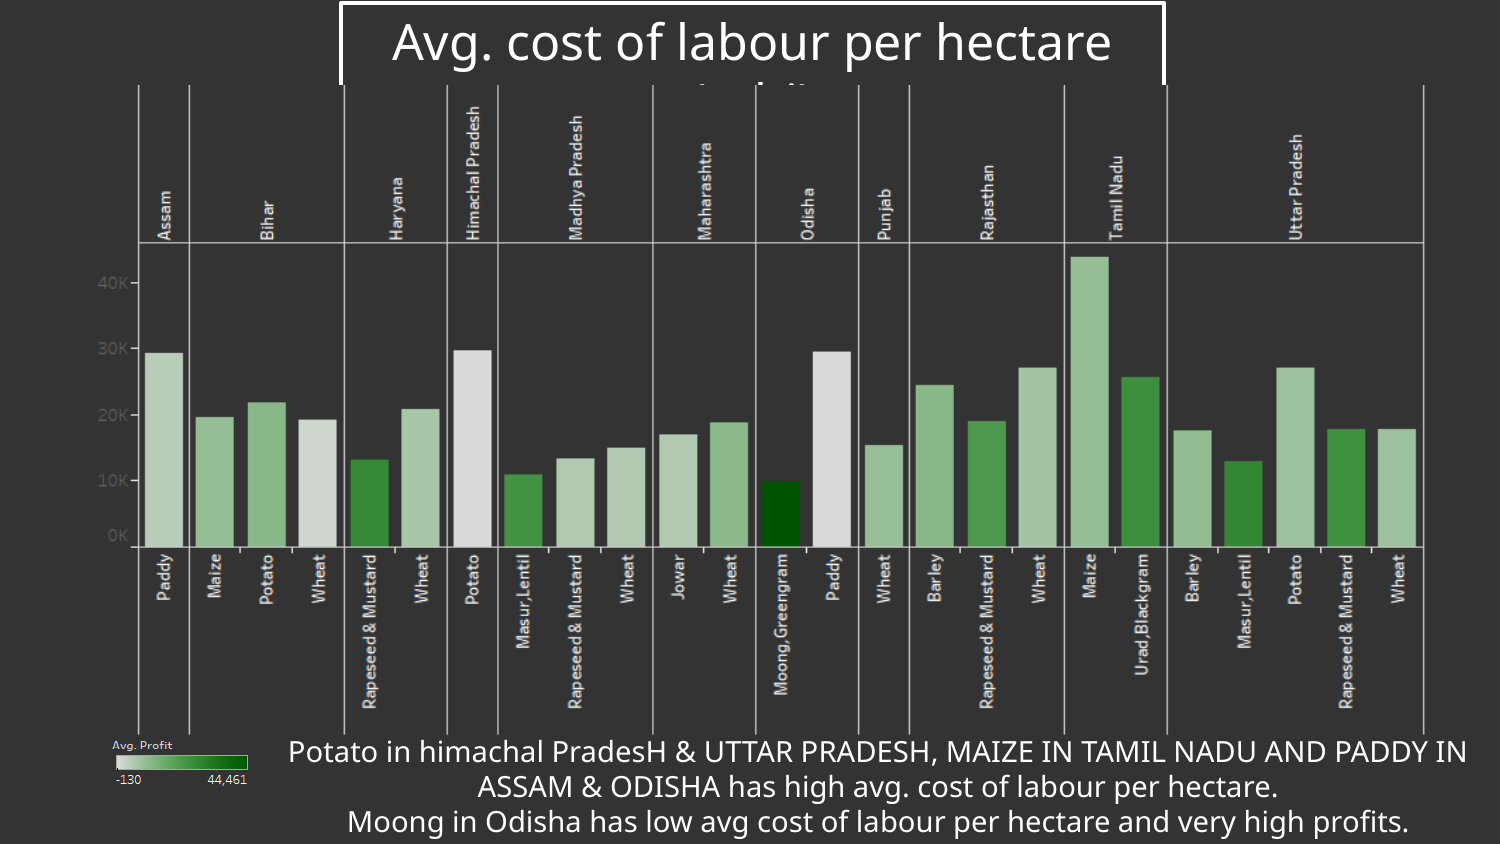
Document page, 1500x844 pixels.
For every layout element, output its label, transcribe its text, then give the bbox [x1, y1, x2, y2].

text_box Potato in himachal PradesH & UTTAR PRADESH, MAIZE IN TAMIL NADU AND PADDY IN ASSAM & ODISHA has high avg. cost of labour per hectare. Moong in Odisha has low avg cost of labour per hectare and very high profits. [237, 726, 1500, 844]
text_box Avg. cost of labour per hectare (rabi) [341, 2, 1165, 83]
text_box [55, 84, 1427, 787]
